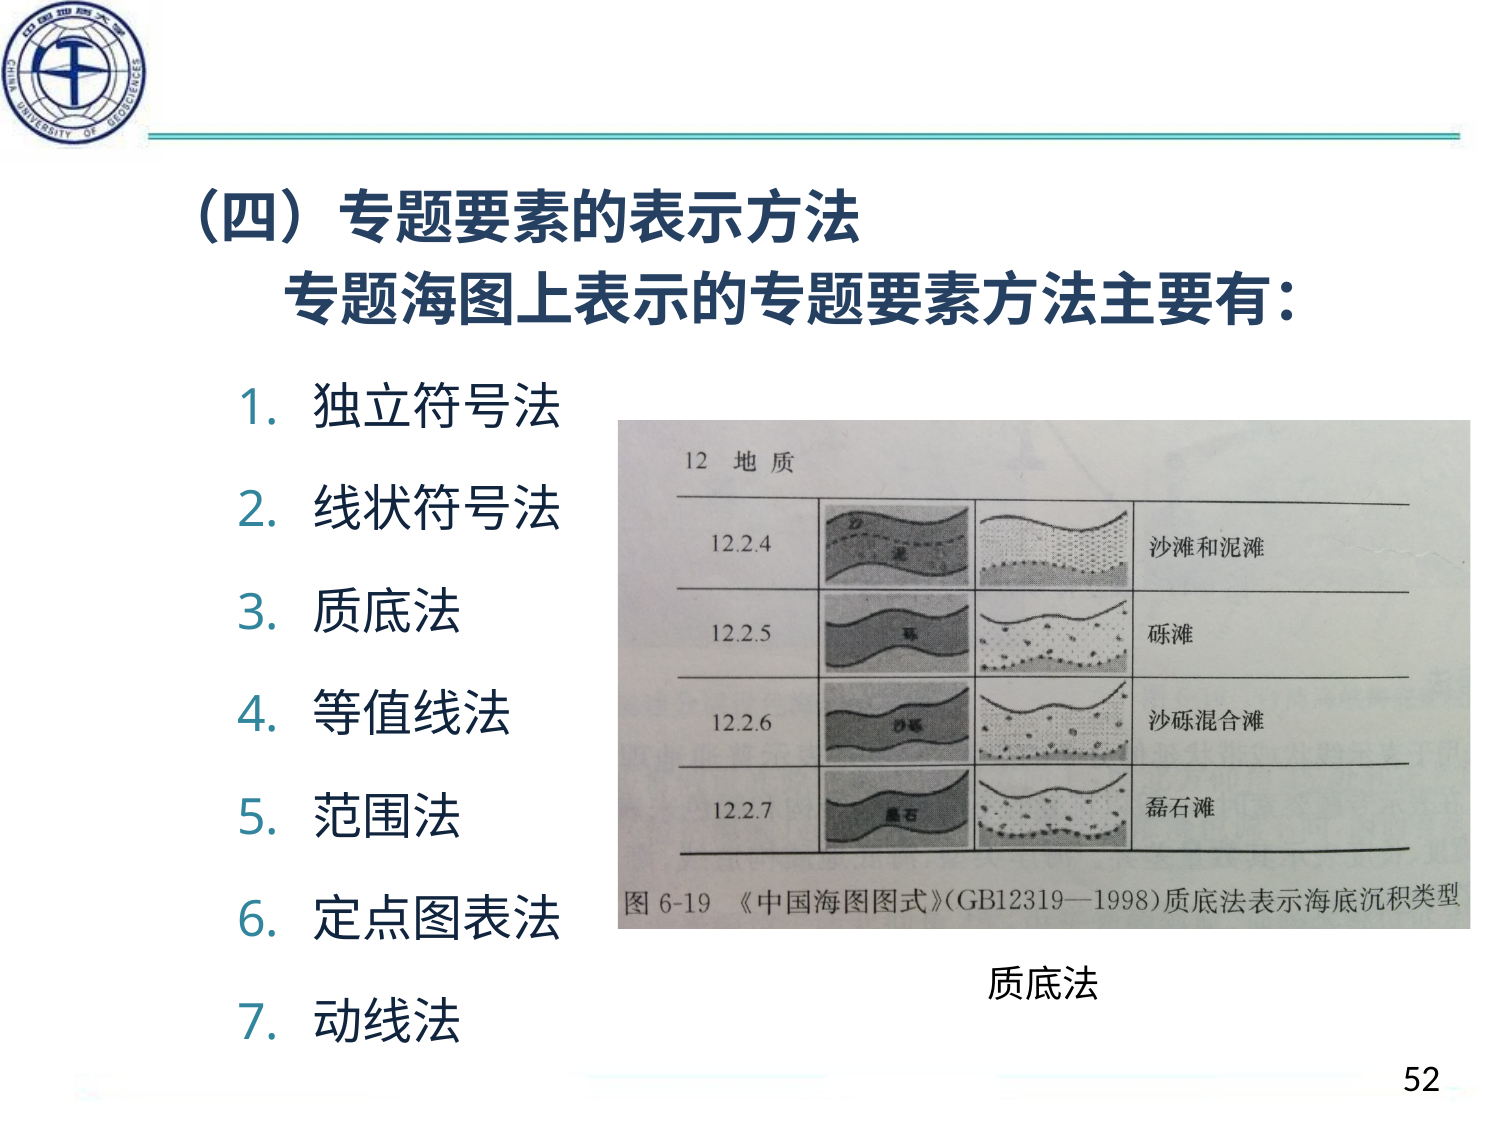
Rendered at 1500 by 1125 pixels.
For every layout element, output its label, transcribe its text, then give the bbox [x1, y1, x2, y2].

text_box 质底法 [973, 952, 1116, 1012]
list （四）专题要素的表示方法 专题海图上表示的专题要素方法主要有： 独立符号法 线状符号法 质底法 等值线法 范围法 定点图表法 动线法 [147, 172, 1459, 1083]
picture [0, 0, 1500, 1125]
